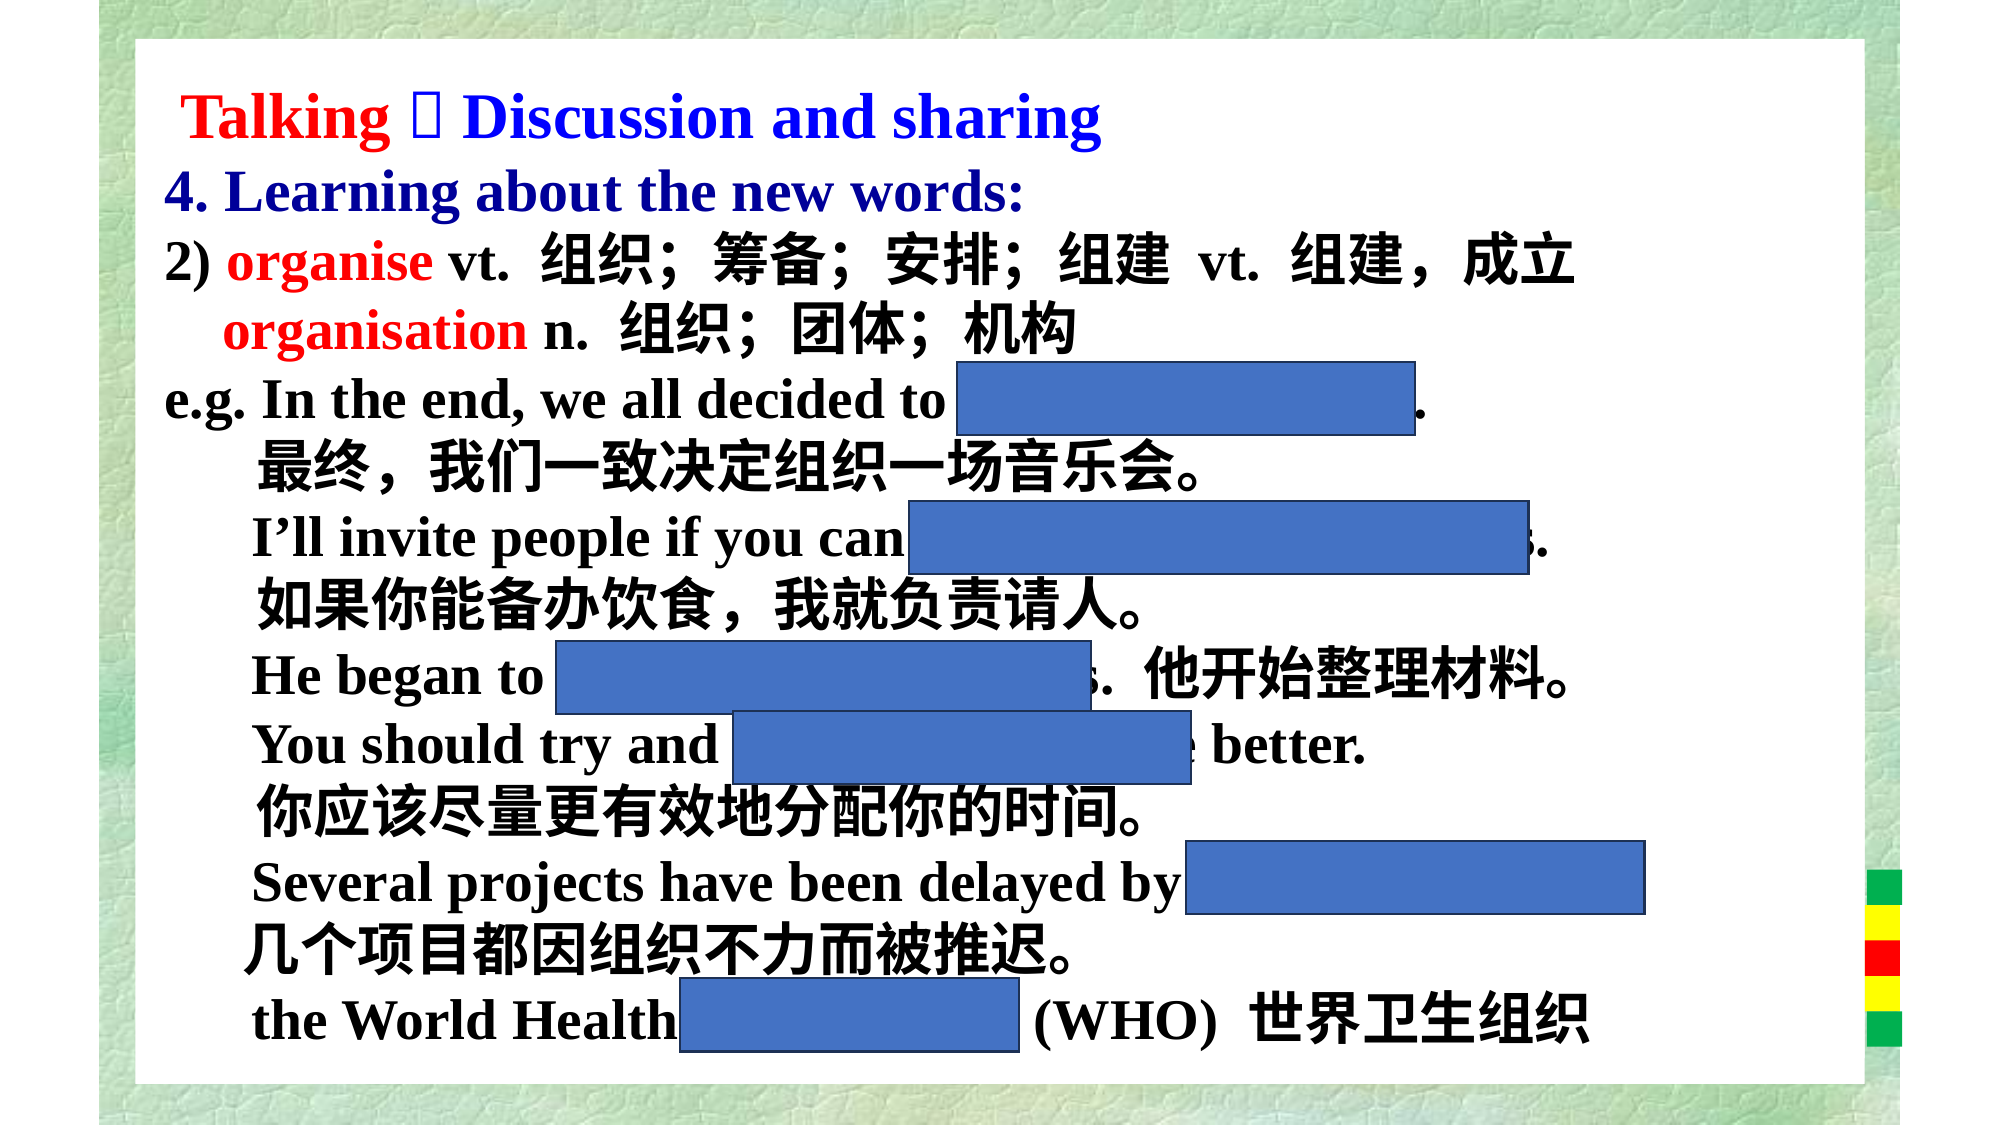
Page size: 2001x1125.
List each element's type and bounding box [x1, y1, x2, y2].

picture [99, 0, 1900, 1125]
text_box [1864, 869, 1903, 1047]
